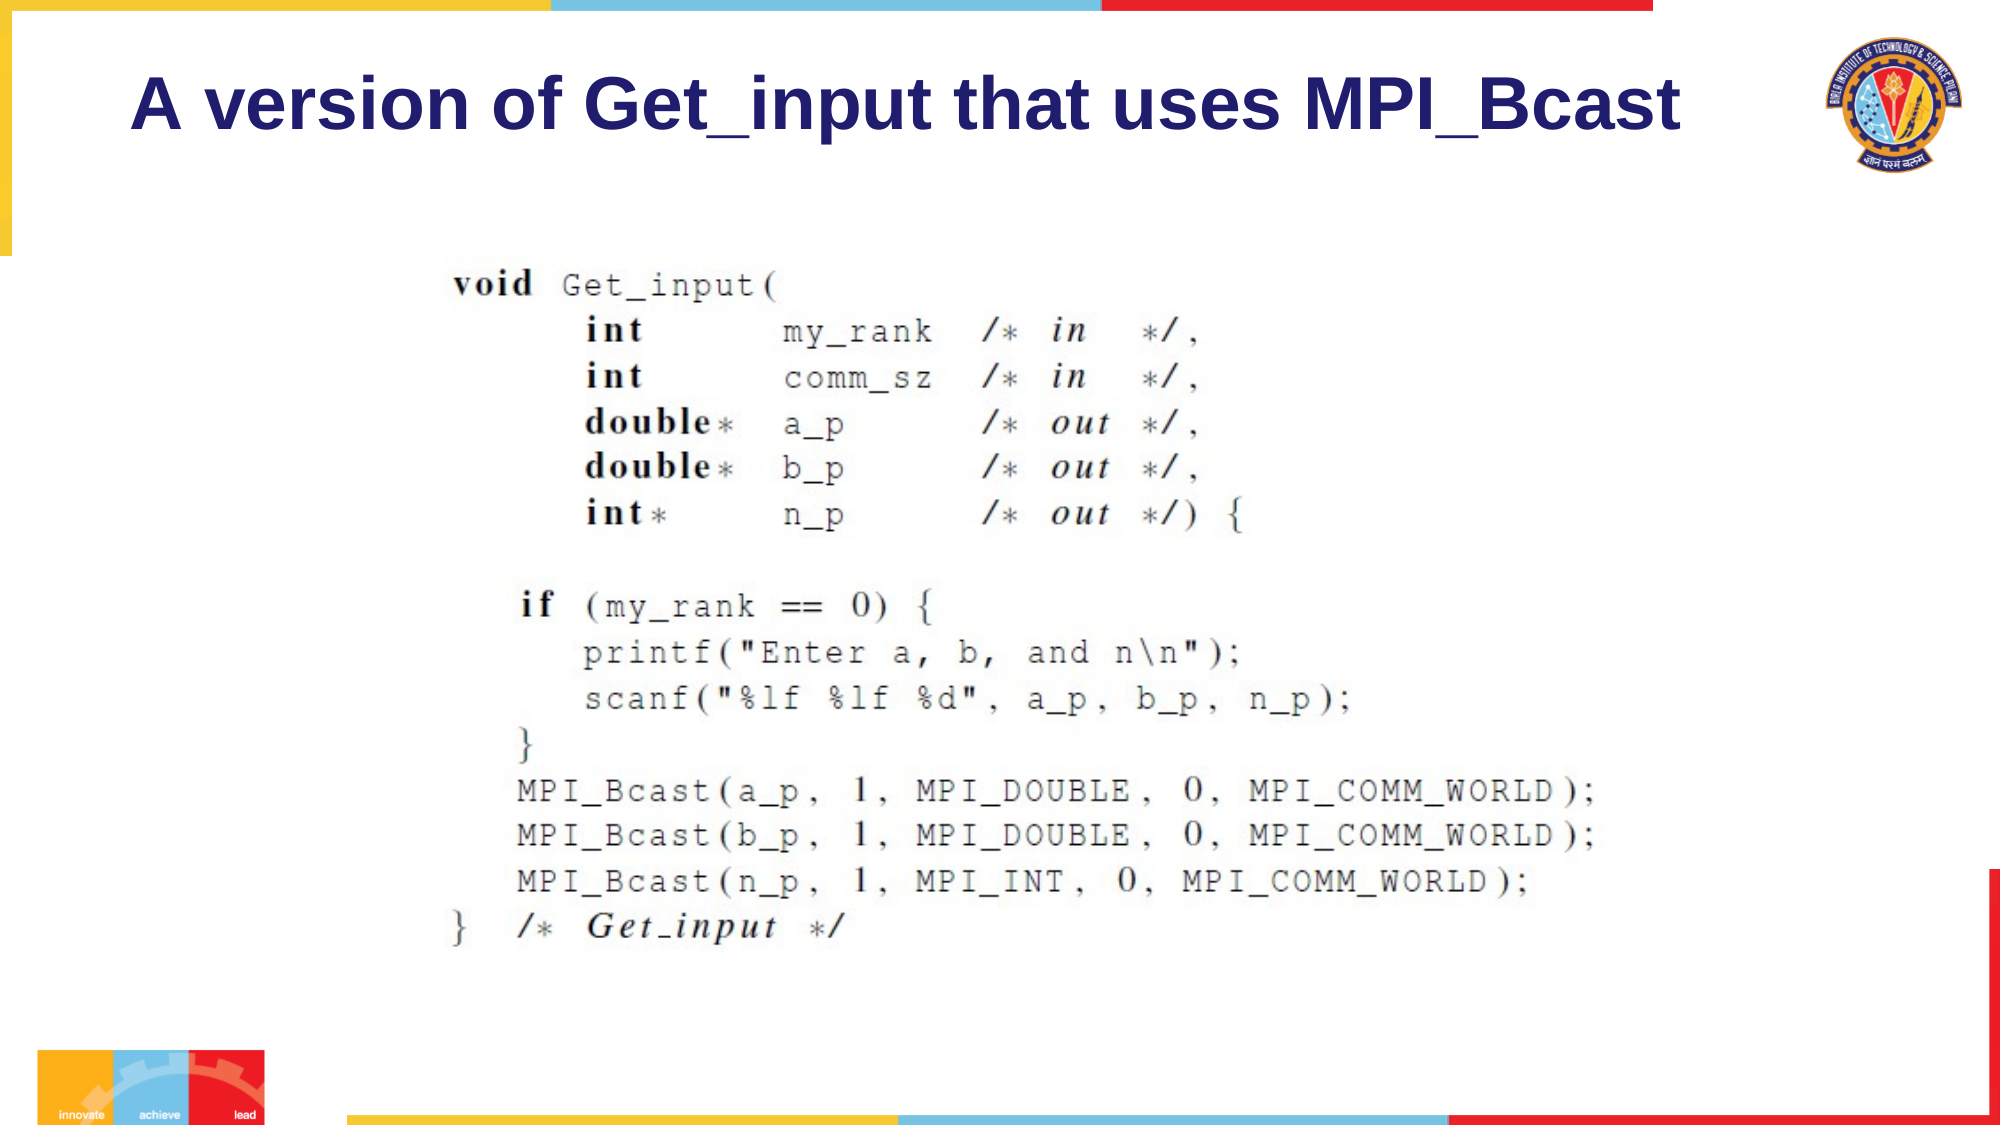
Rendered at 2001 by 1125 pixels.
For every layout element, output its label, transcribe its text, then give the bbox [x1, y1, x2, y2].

picture [347, 869, 2000, 1125]
picture [444, 255, 1620, 954]
picture [1825, 37, 1962, 174]
picture [0, 0, 1653, 256]
picture [37, 1049, 265, 1125]
title A version of Get_input that uses MPI_Bcast [127, 52, 1873, 243]
